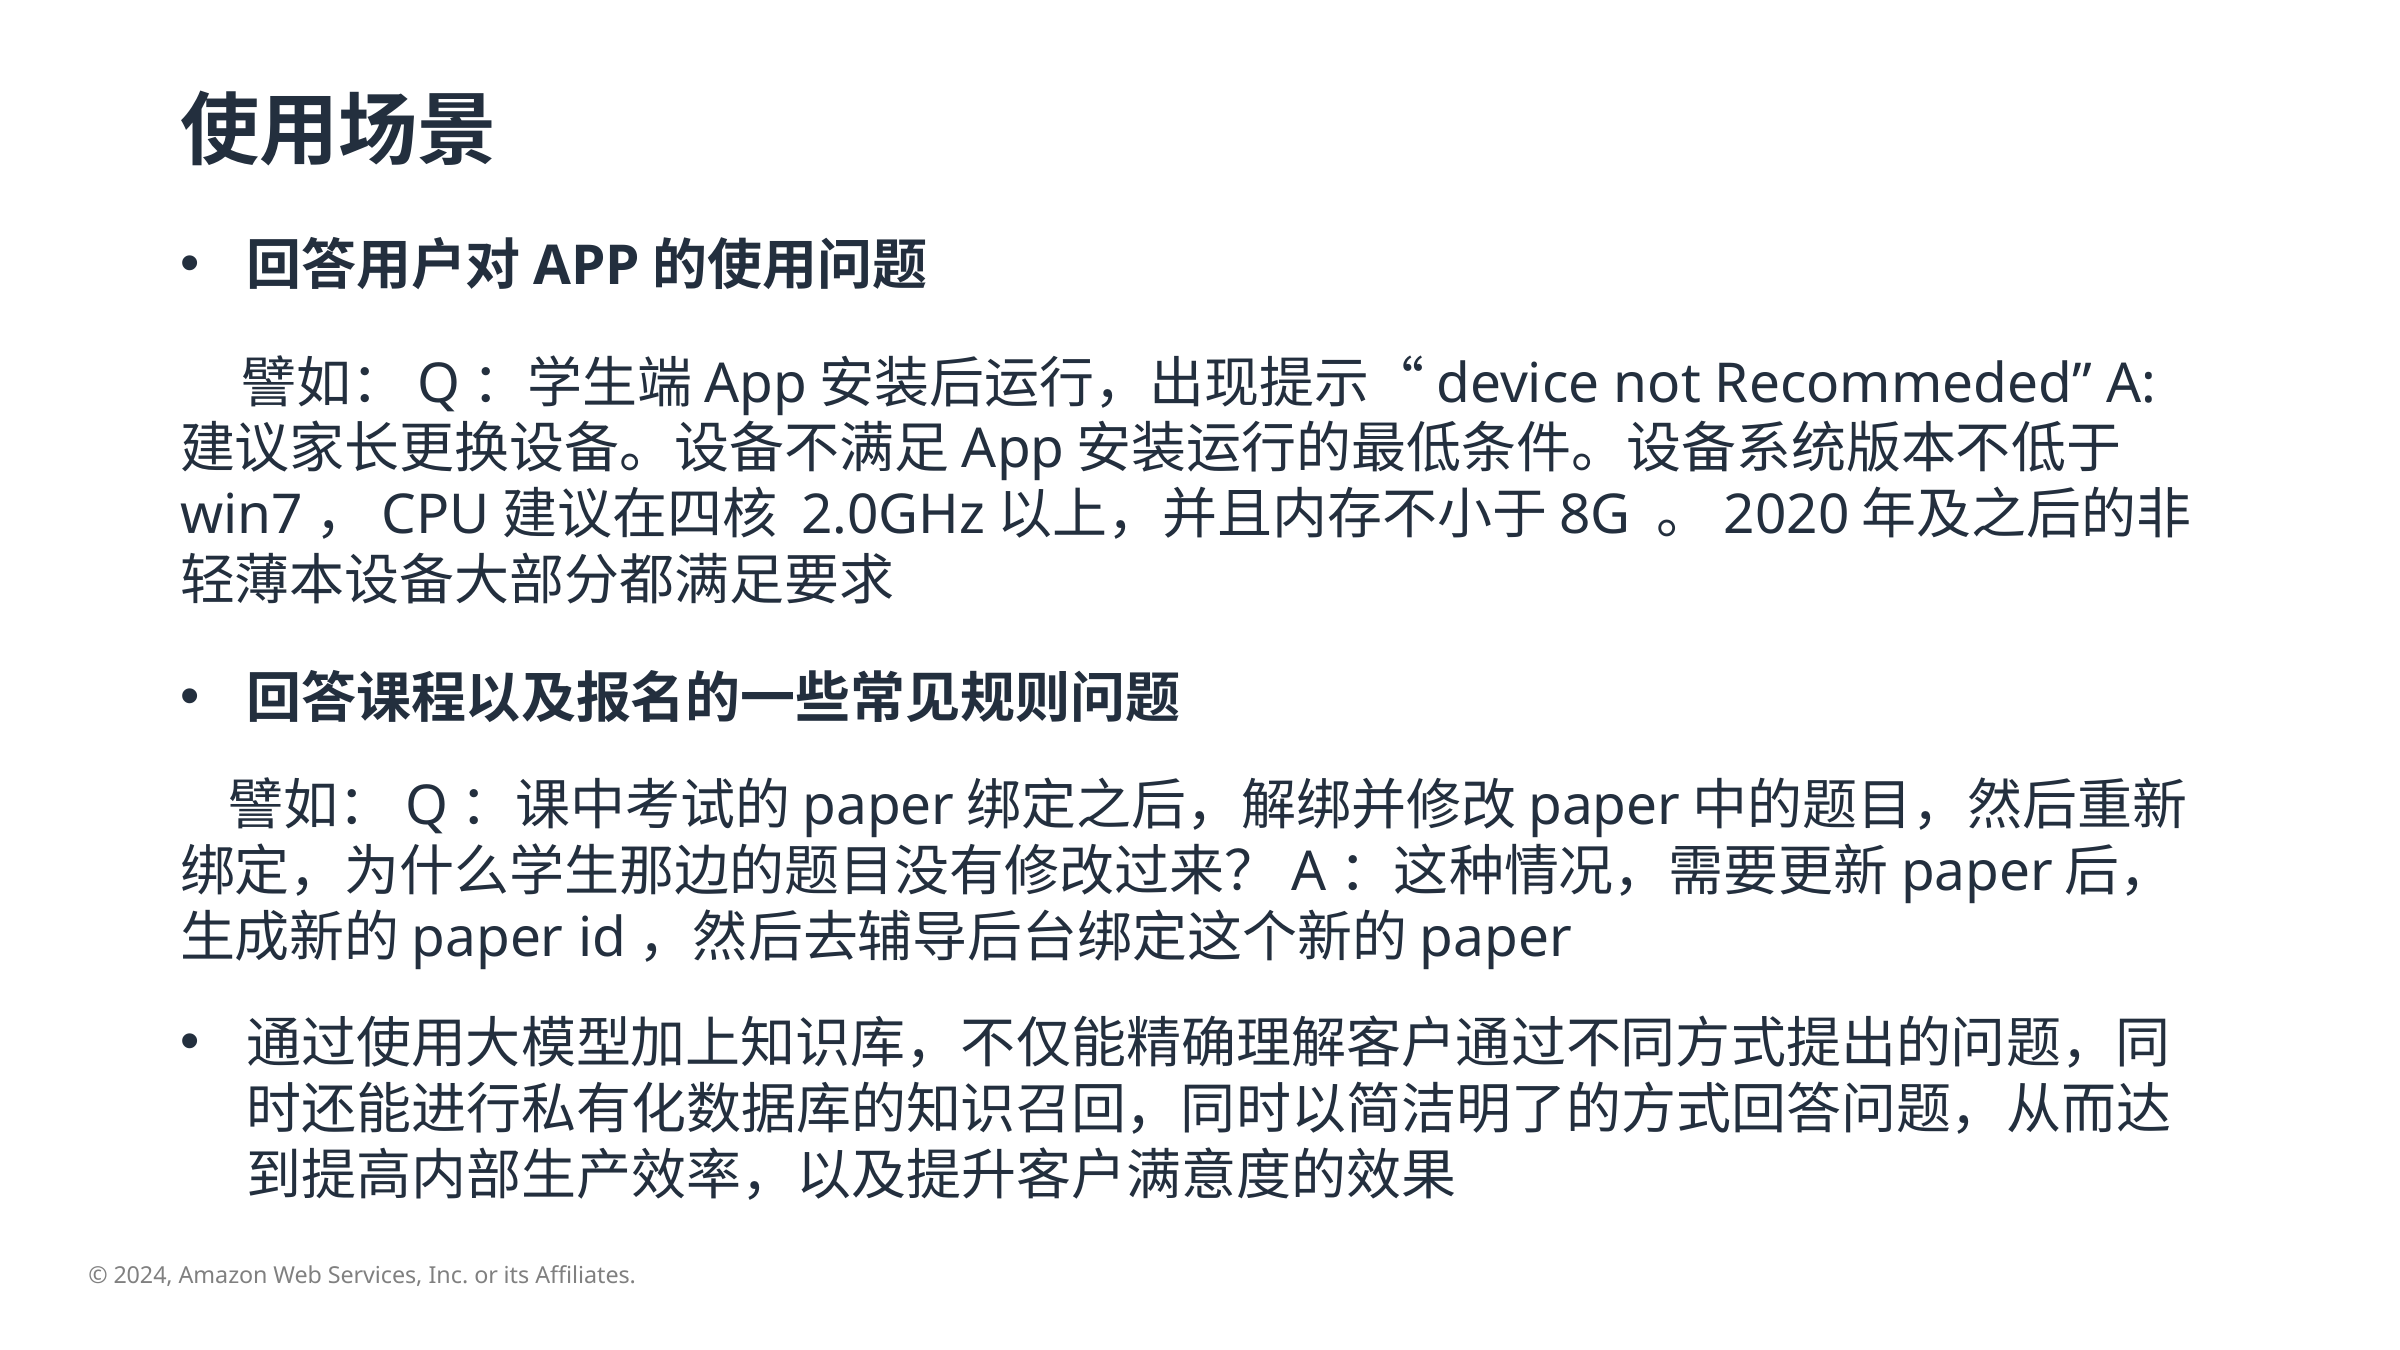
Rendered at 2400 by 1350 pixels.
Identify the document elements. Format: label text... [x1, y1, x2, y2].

list 回答用户对APP的使用问题 譬如：Q：学生端App安装后运行，出现提示“device not Recommeded” A:建议家长更换设备。设备不满足App安装运行的最低条件。设备系统版本不低于win7，CPU建议在四核 2.0GHz以上，并且内存不小于8G 。2020年及之后的非轻薄本设备大部分都满足要求 回答课程以及报名的一些常见规则问题 譬如：Q：课中考试的paper绑定之后，解绑并修改paper中的题目，然后重新绑定，为什么学生那边的题目没有修改过来？A：这种情况，需要更新paper后，生成新的paper id，然后去辅导后台绑定这个新的paper 通过使用大模型加上知识库，不仅能精确理解客户通过不同方式提出的问题，同时还能进行私有化数据库的知识召回，同时以简洁明了的方式回答问题，从而达到提高内部生产效率，以及提升客户满意度的效果 [165, 221, 2235, 1216]
title 使用场景 [165, 71, 2235, 221]
